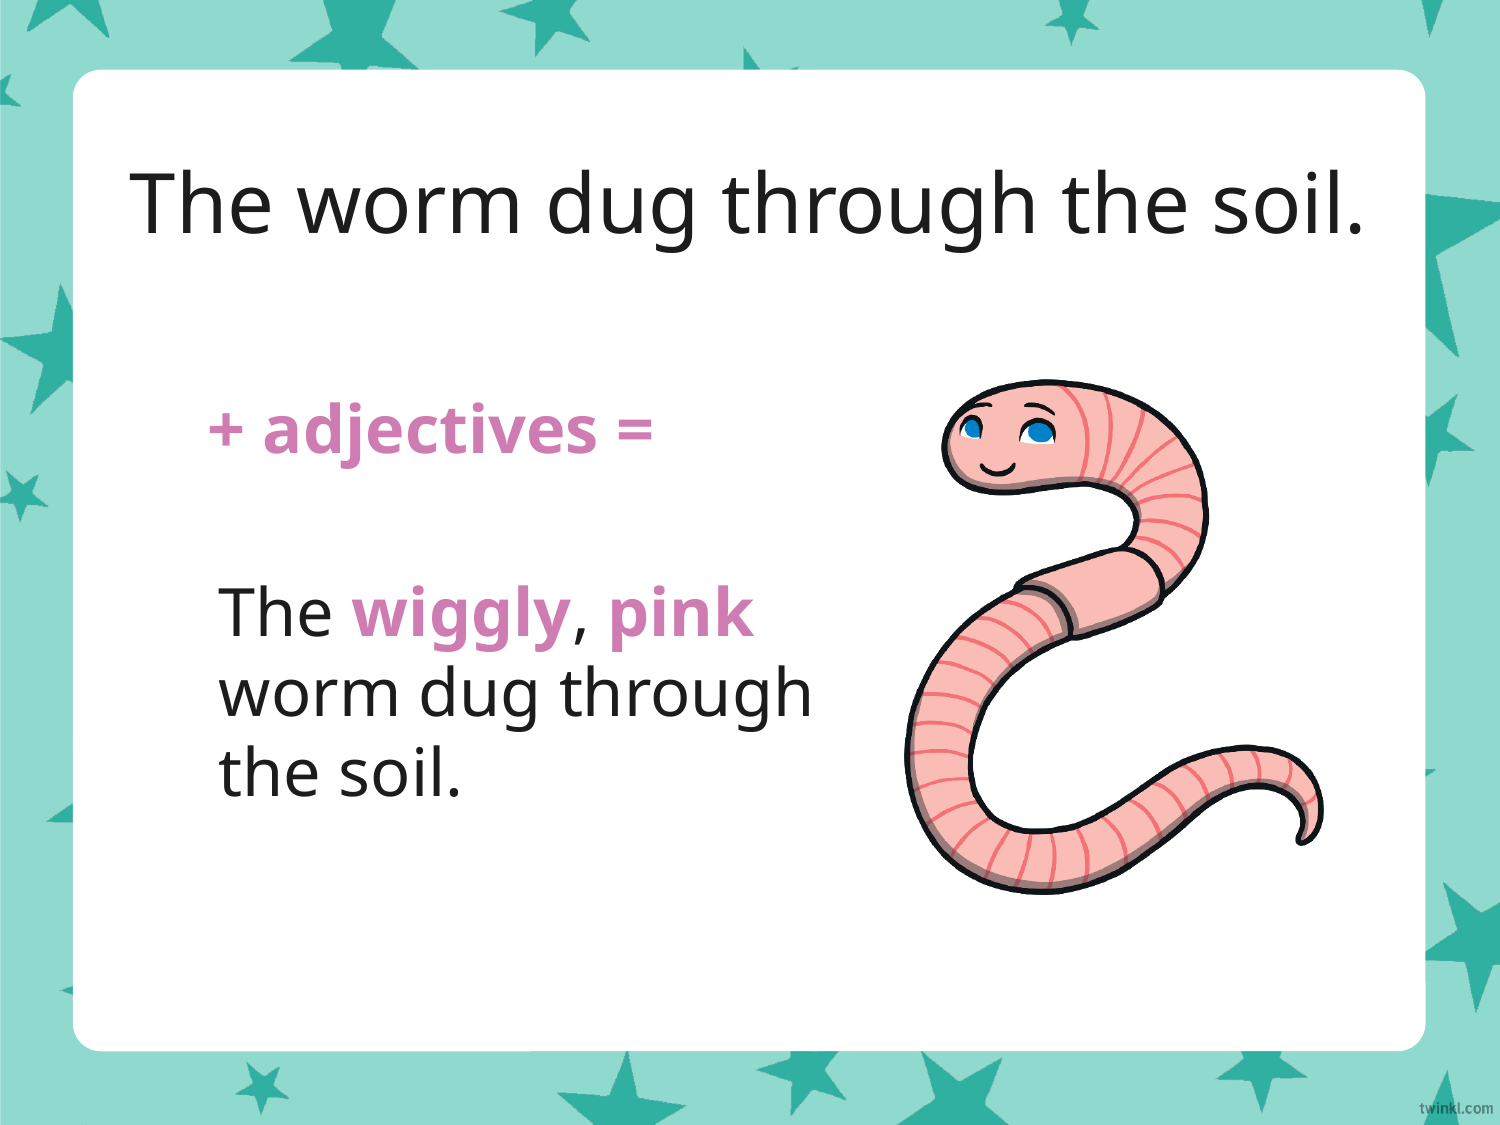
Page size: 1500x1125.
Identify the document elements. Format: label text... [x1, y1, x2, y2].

title The worm dug through the soil. [73, 123, 1426, 291]
text_box + adjectives = [192, 379, 670, 475]
picture [0, 0, 1500, 1125]
text_box The wiggly, pink worm dug through the soil. [203, 562, 834, 818]
